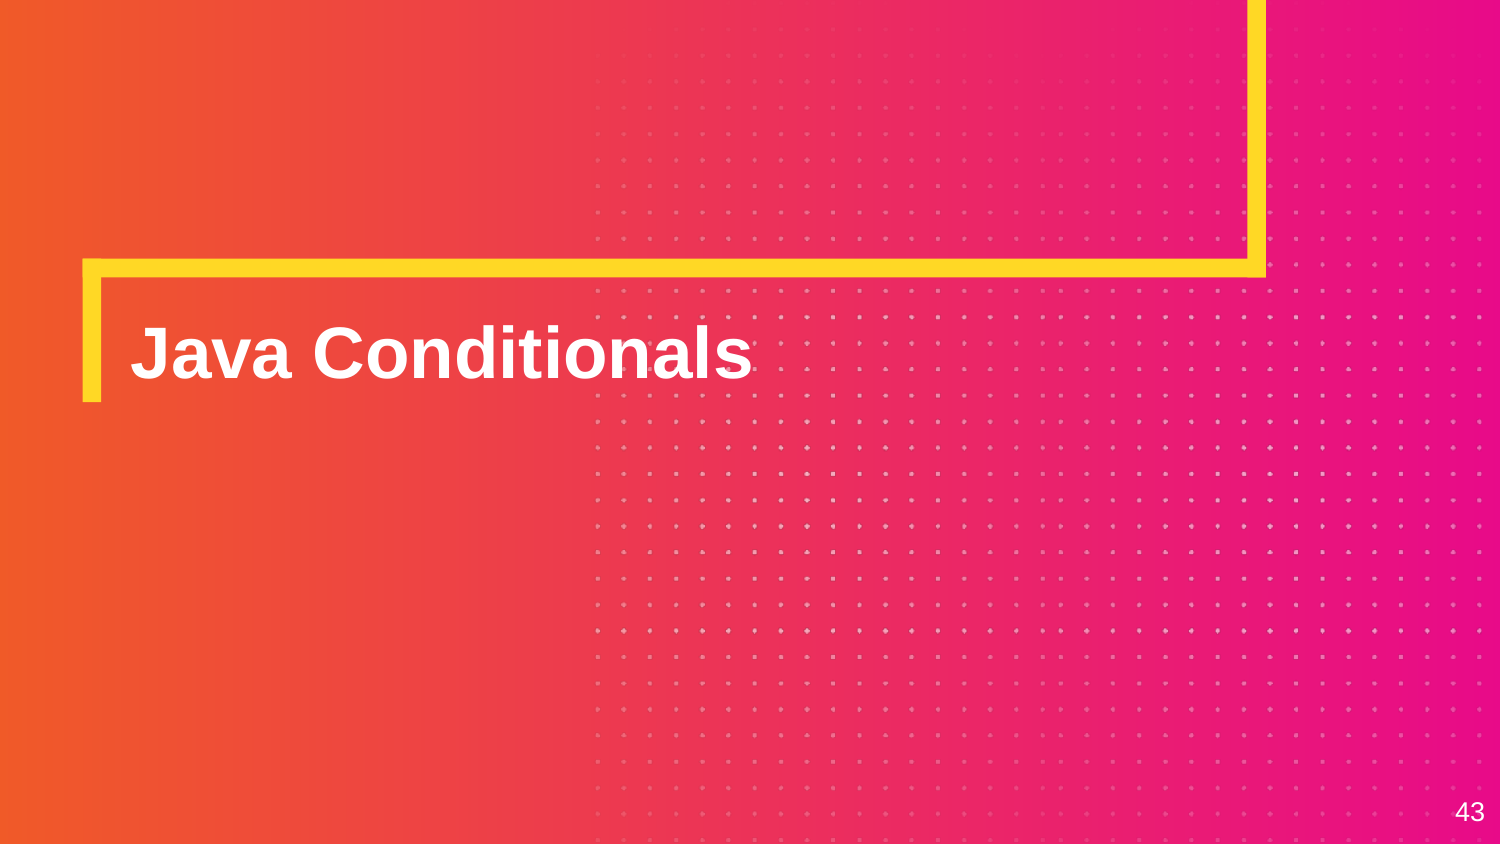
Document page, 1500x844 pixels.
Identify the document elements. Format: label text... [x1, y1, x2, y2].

title Java Conditionals [115, 314, 1500, 409]
slide_number 43 [1409, 779, 1500, 844]
